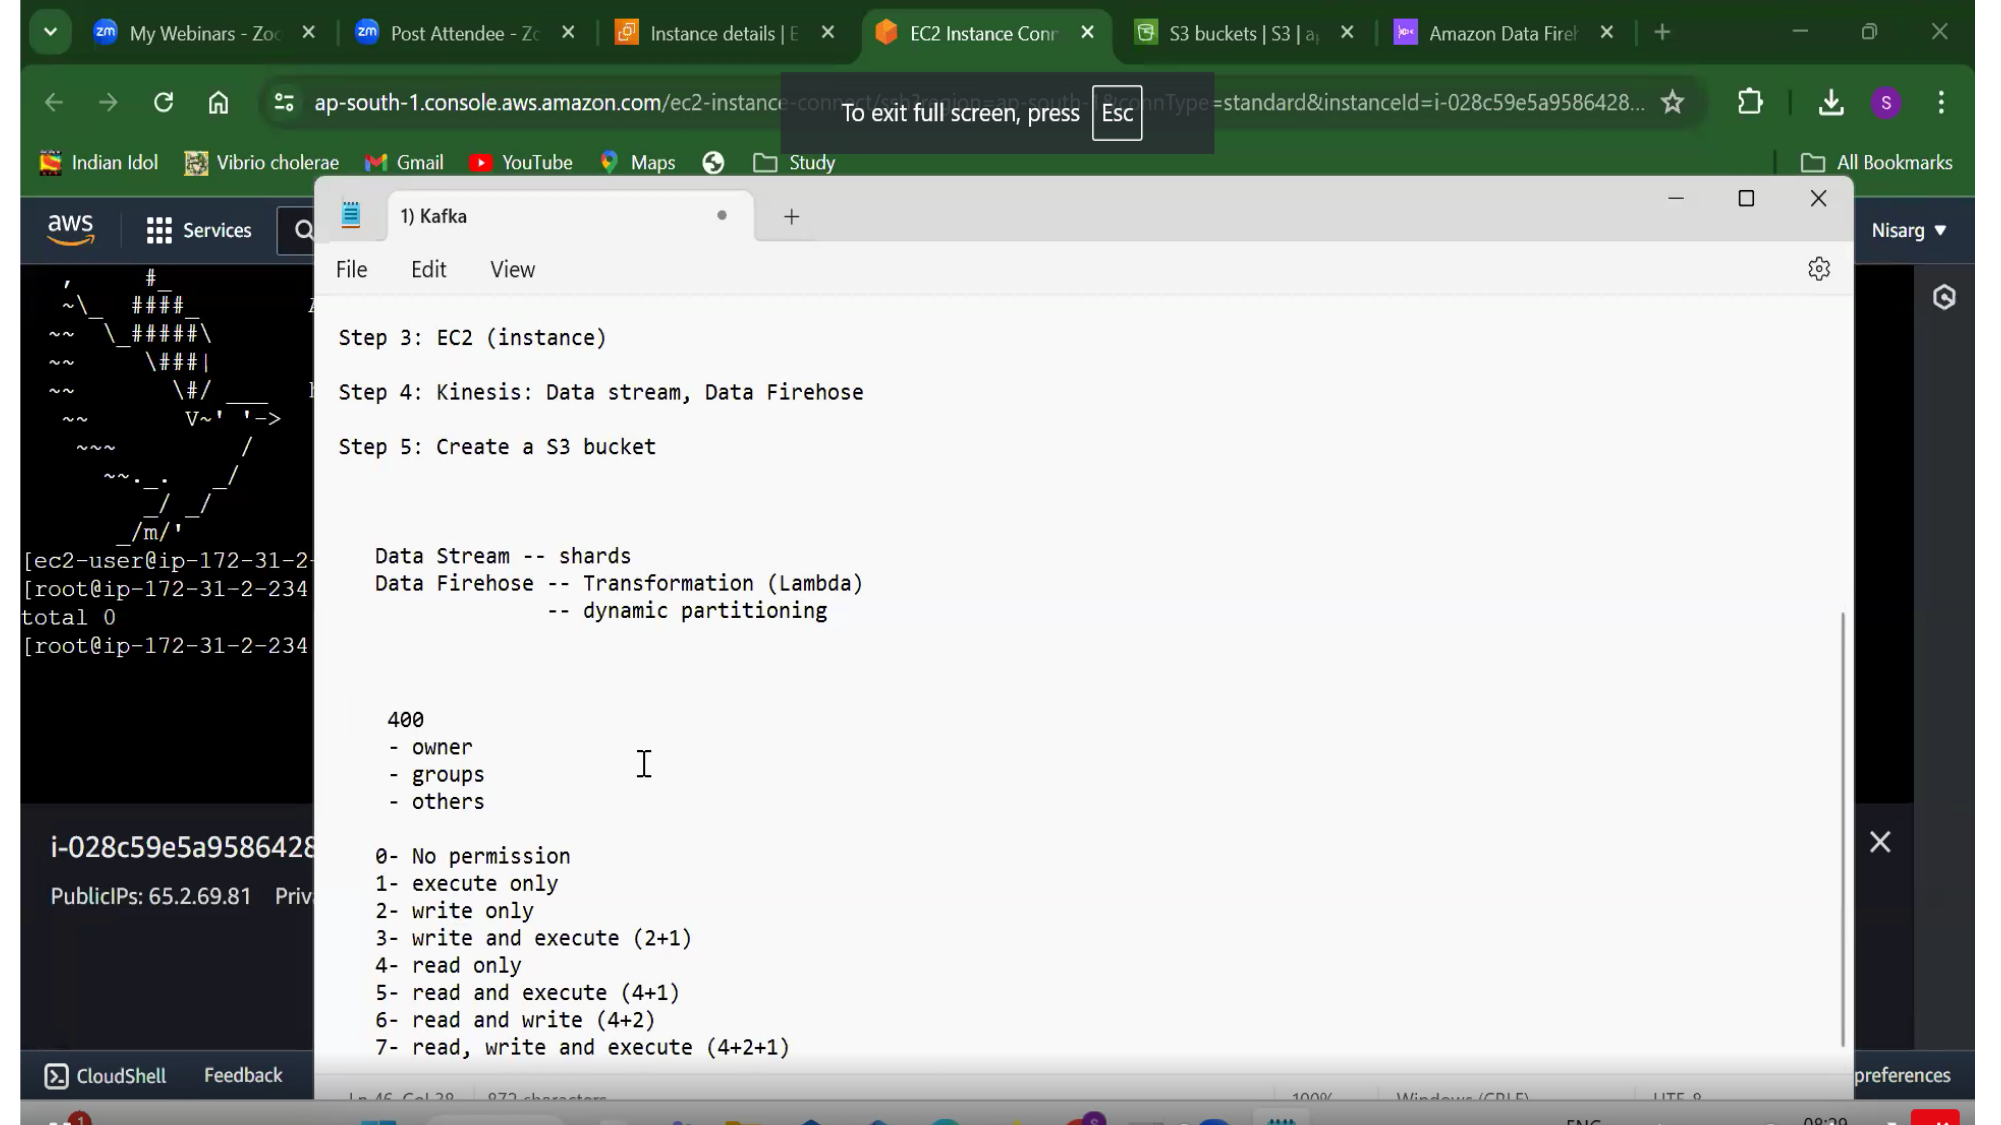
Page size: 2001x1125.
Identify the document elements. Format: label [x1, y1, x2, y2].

list [20, 0, 1975, 1125]
